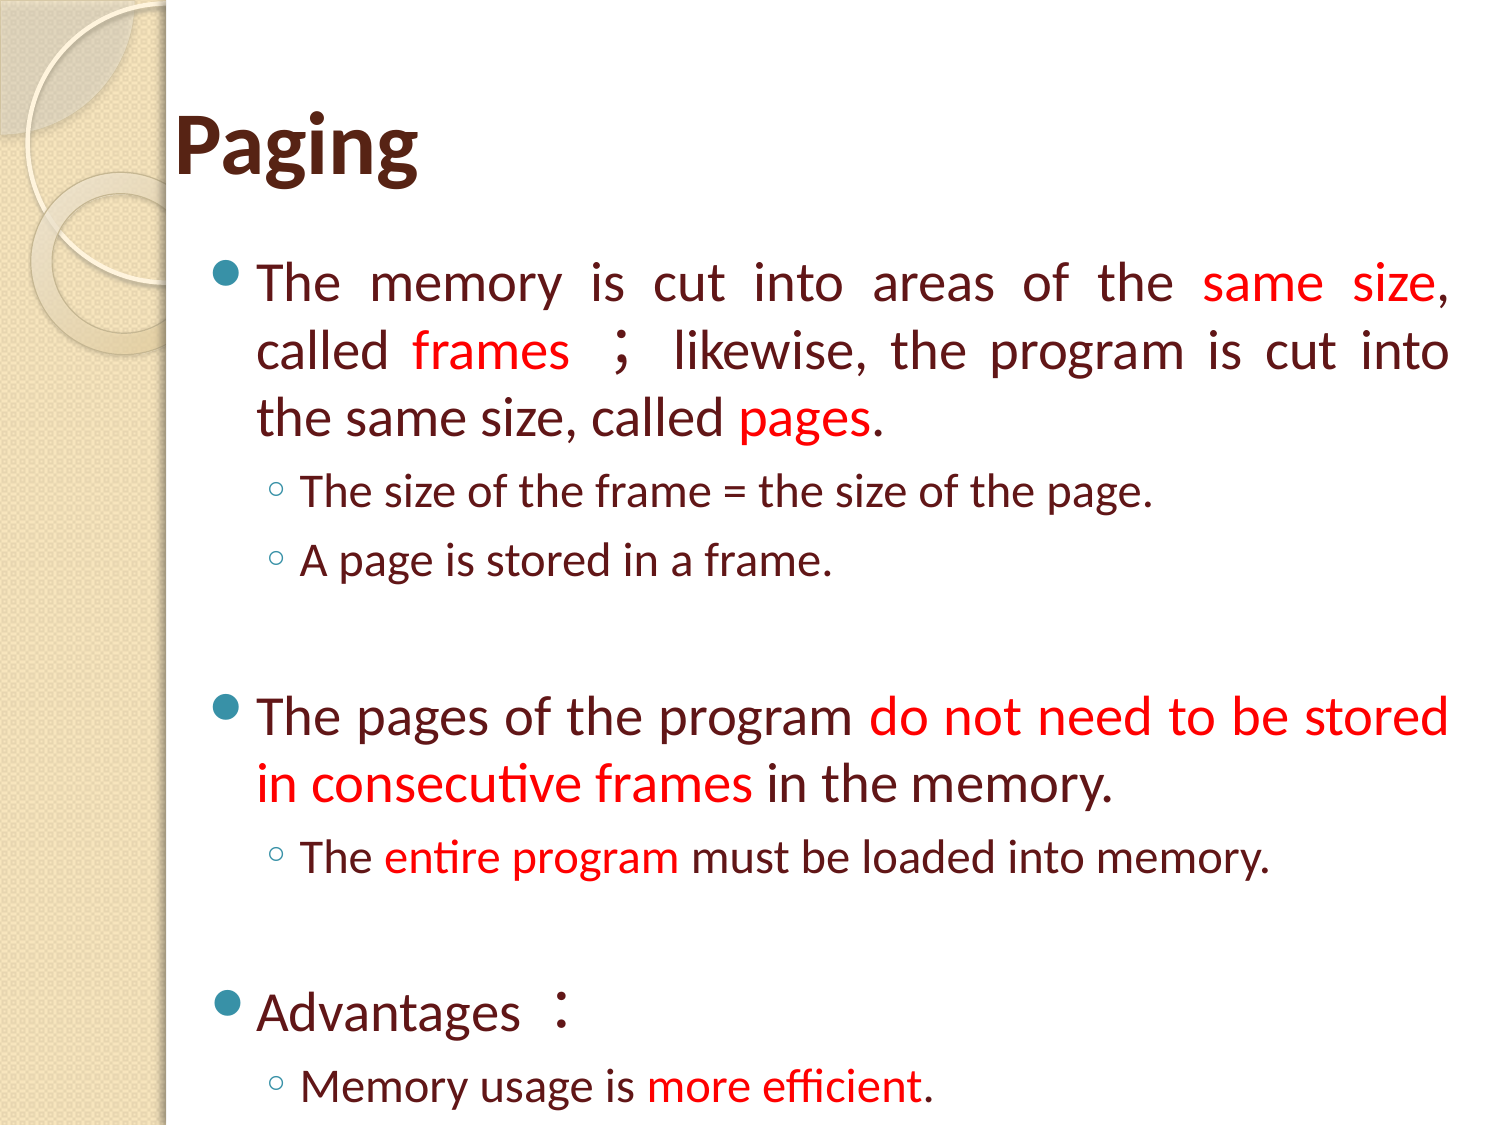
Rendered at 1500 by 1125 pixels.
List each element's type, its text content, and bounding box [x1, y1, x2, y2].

list The memory is cut into areas of the same size, called frames；likewise, the program is cut into the same size, called pages. The size of the frame = the size of the page. A page is stored in a frame. The pages of the program do not need to be stored in consecutive frames in the memory. The entire program must be loaded into memory. Advantages： Memory usage is more efficient. [183, 237, 1466, 1125]
title Paging [159, 45, 1466, 233]
